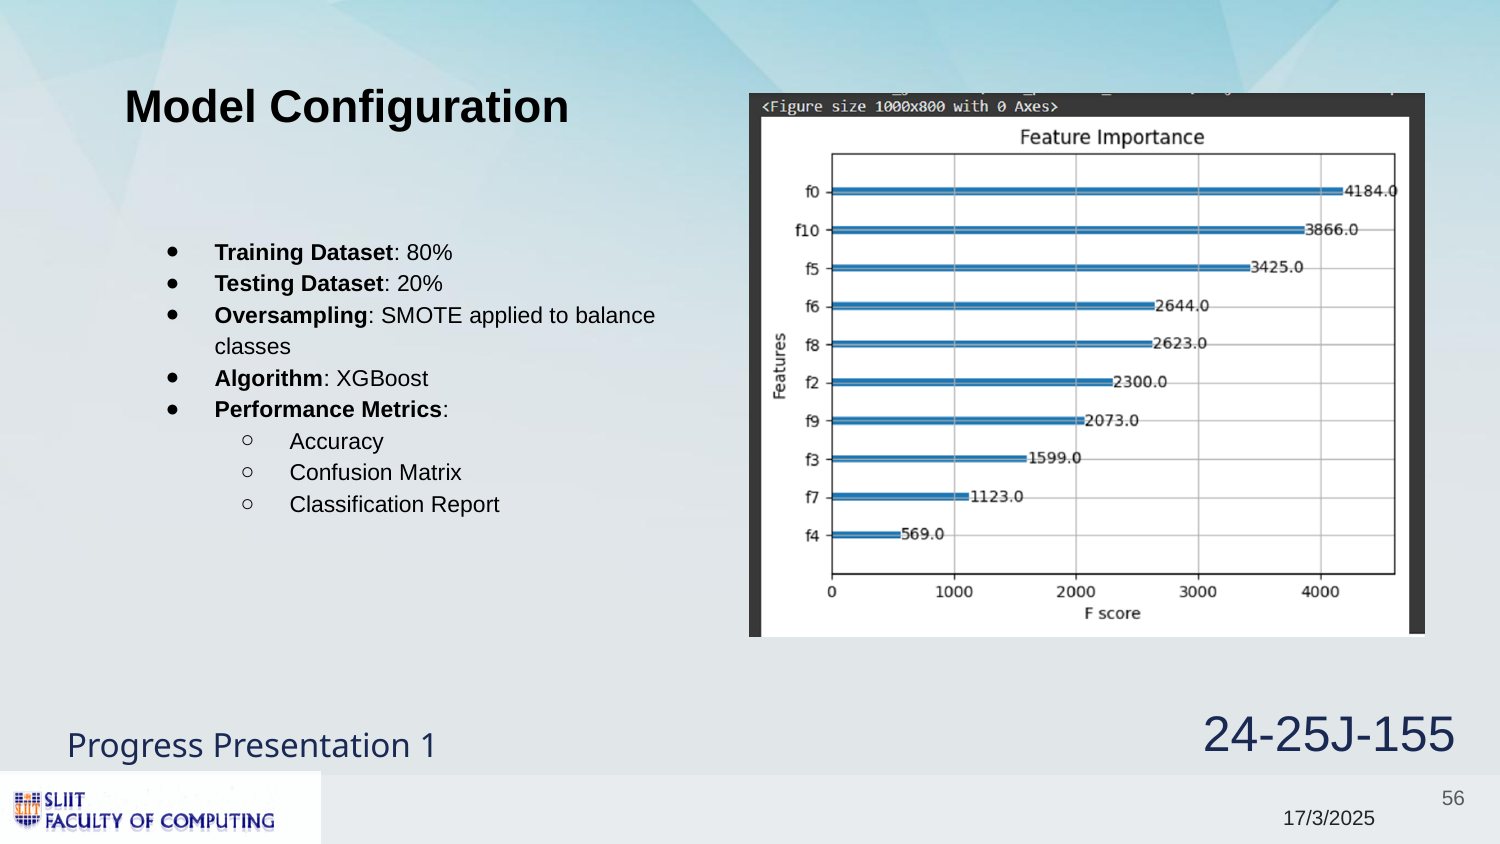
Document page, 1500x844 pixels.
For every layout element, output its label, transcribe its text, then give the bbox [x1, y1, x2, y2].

picture [0, 0, 1500, 844]
text_box Training Dataset: 80% Testing Dataset: 20% Oversampling: SMOTE applied to balance classes Algorithm: XGBoost Performance Metrics: Accuracy Confusion Matrix Classification Report [124, 218, 701, 602]
slide_number ‹#› [1389, 764, 1480, 774]
text_box 24-25J-155 [1182, 698, 1476, 761]
text_box Model Configuration [124, 60, 1223, 132]
text_box Progress Presentation 1 [66, 708, 486, 765]
